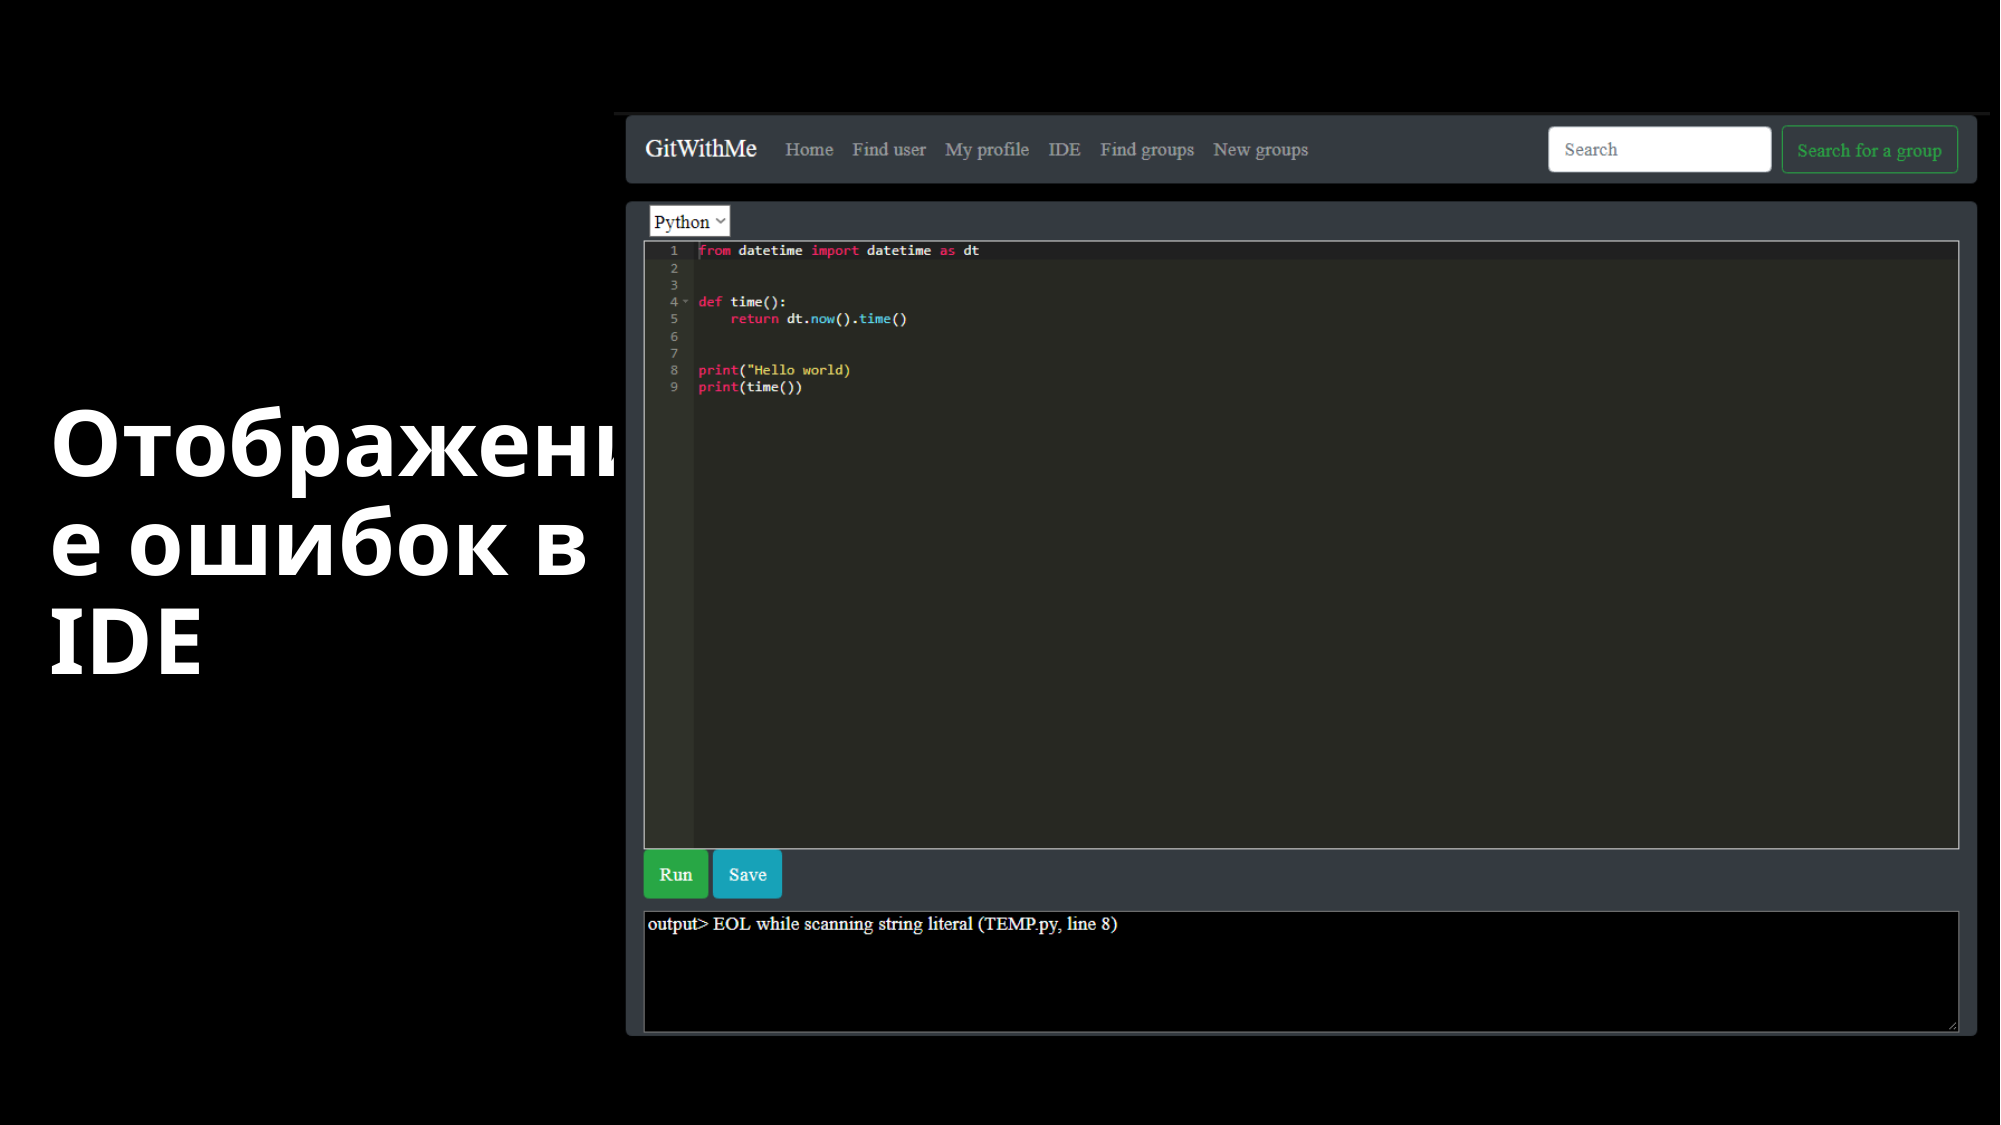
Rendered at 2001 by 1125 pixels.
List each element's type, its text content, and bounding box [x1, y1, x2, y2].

title Отображение ошибок в IDE [34, 27, 696, 1064]
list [613, 112, 1990, 1046]
